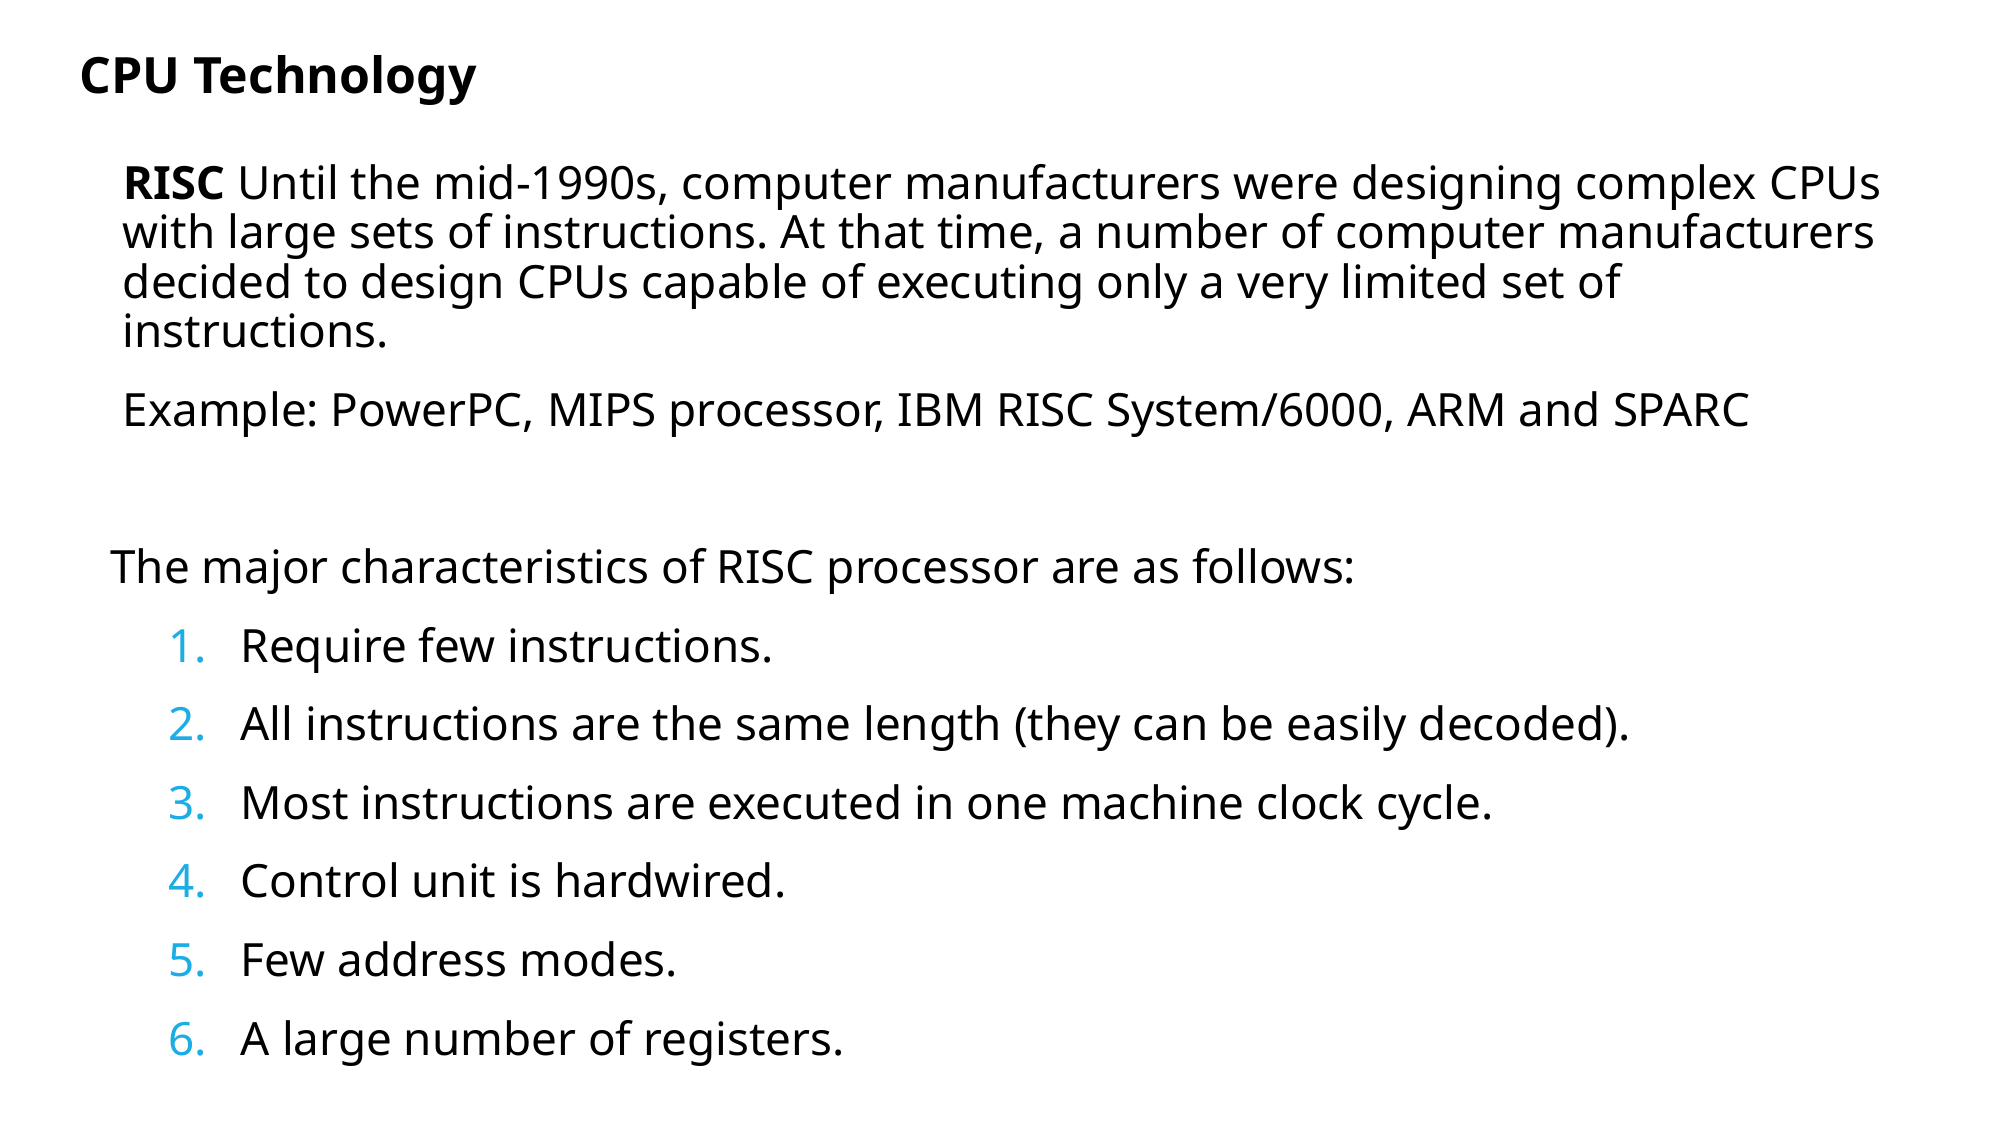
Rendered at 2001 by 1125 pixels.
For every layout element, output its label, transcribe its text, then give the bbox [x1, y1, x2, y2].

text_box CPU Technology [64, 36, 492, 111]
text_box RISC Until the mid-1990s, computer manufacturers were designing complex CPUs with large sets of instructions. At that time, a number of computer manufacturers decided to design CPUs capable of executing only a very limited set of instructions. Example: PowerPC, MIPS processor, IBM RISC System/6000, ARM and SPARC The major characteristics of RISC processor are as follows: Require few instructions. All instructions are the same length (they can be easily decoded). Most instructions are executed in one machine clock cycle. Control unit is hardwired. Few address modes. A large number of registers. [93, 152, 1906, 1061]
